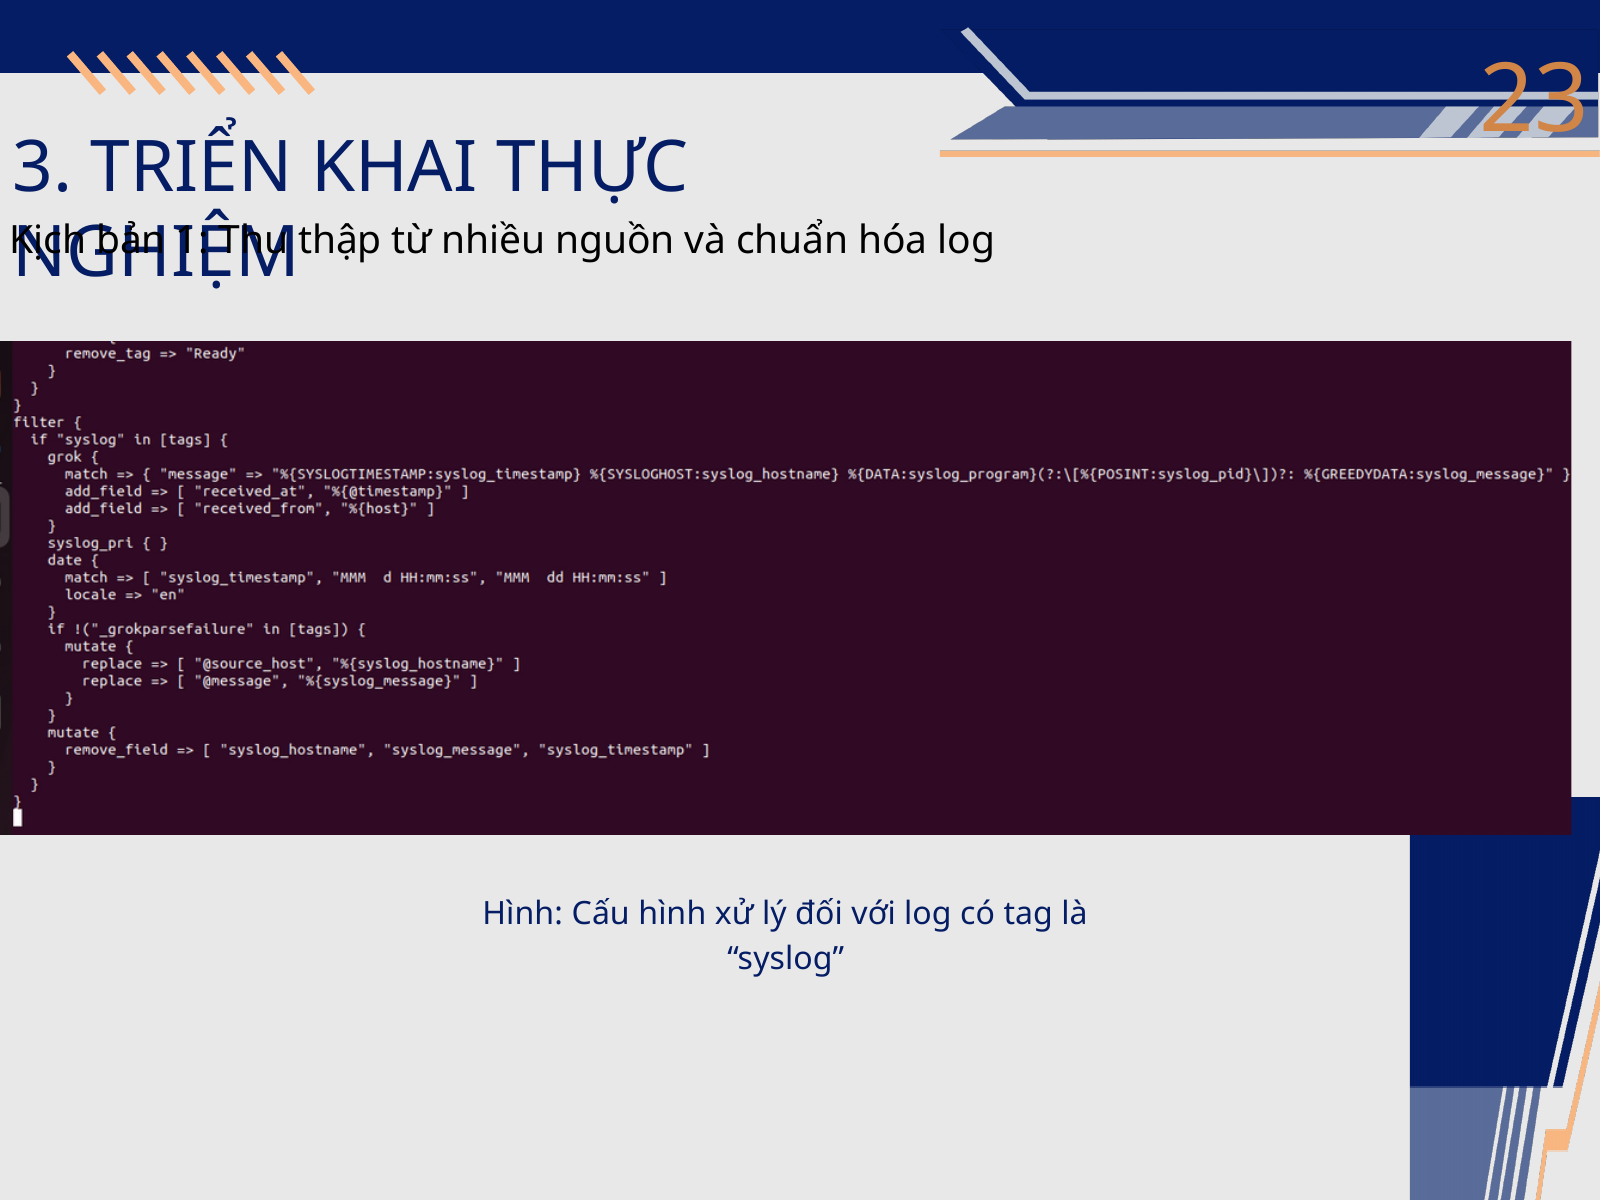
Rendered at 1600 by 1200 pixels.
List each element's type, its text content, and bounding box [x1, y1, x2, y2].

text_box [0, 341, 1572, 835]
text_box 3. TRIỂN KHAI THỰC NGHIỆM [12, 262, 984, 291]
text_box [1409, 797, 1600, 1200]
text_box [0, 0, 1600, 157]
text_box Hình: Cấu hình xử lý đối với log có tag là “syslog” [445, 886, 1126, 977]
text_box Kịch bản 1: Thu thập từ nhiều nguồn và chuẩn hóa log [0, 206, 1328, 262]
text_box 3. TRIỂN KHAI THỰC NGHIỆM [12, 168, 984, 206]
